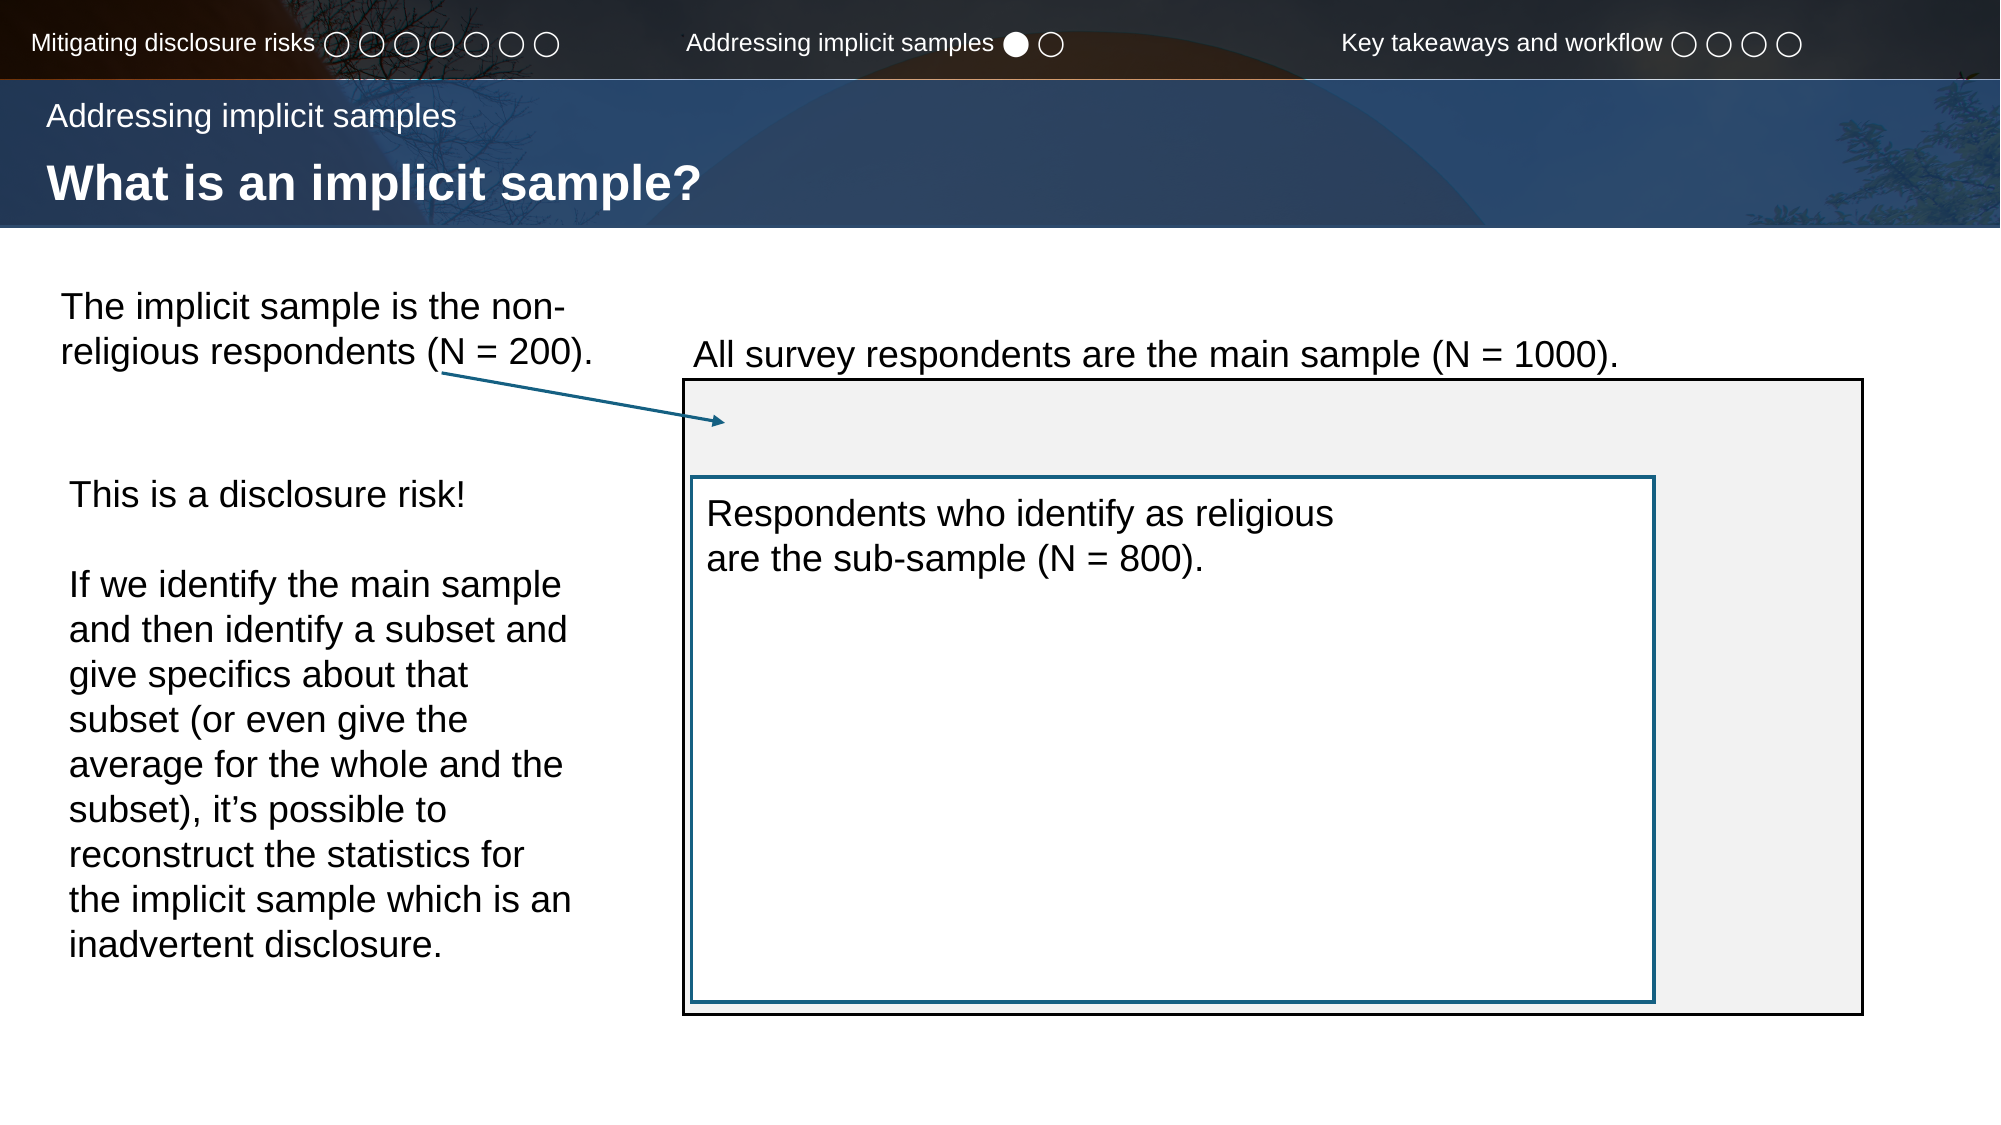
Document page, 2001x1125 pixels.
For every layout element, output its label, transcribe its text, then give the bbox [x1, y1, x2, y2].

text_box [0, 225, 2000, 230]
text_box This is a disclosure risk! If we identify the main sample and then identify a subset and give specifics about that subset (or even give the average for the whole and the subset), it’s possible to reconstruct the statistics for the implicit sample which is an inadvertent disclosure. [54, 462, 600, 973]
text_box The implicit sample is the non-religious respondents (N = 200). [45, 274, 623, 380]
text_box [441, 372, 726, 424]
text_box [682, 378, 1864, 1016]
picture [0, 0, 2000, 225]
text_box All survey respondents are the main sample (N = 1000). [678, 322, 1636, 383]
text_box [690, 475, 1656, 1004]
text_box Respondents who identify as religious are the sub-sample (N = 800). [691, 481, 1390, 586]
